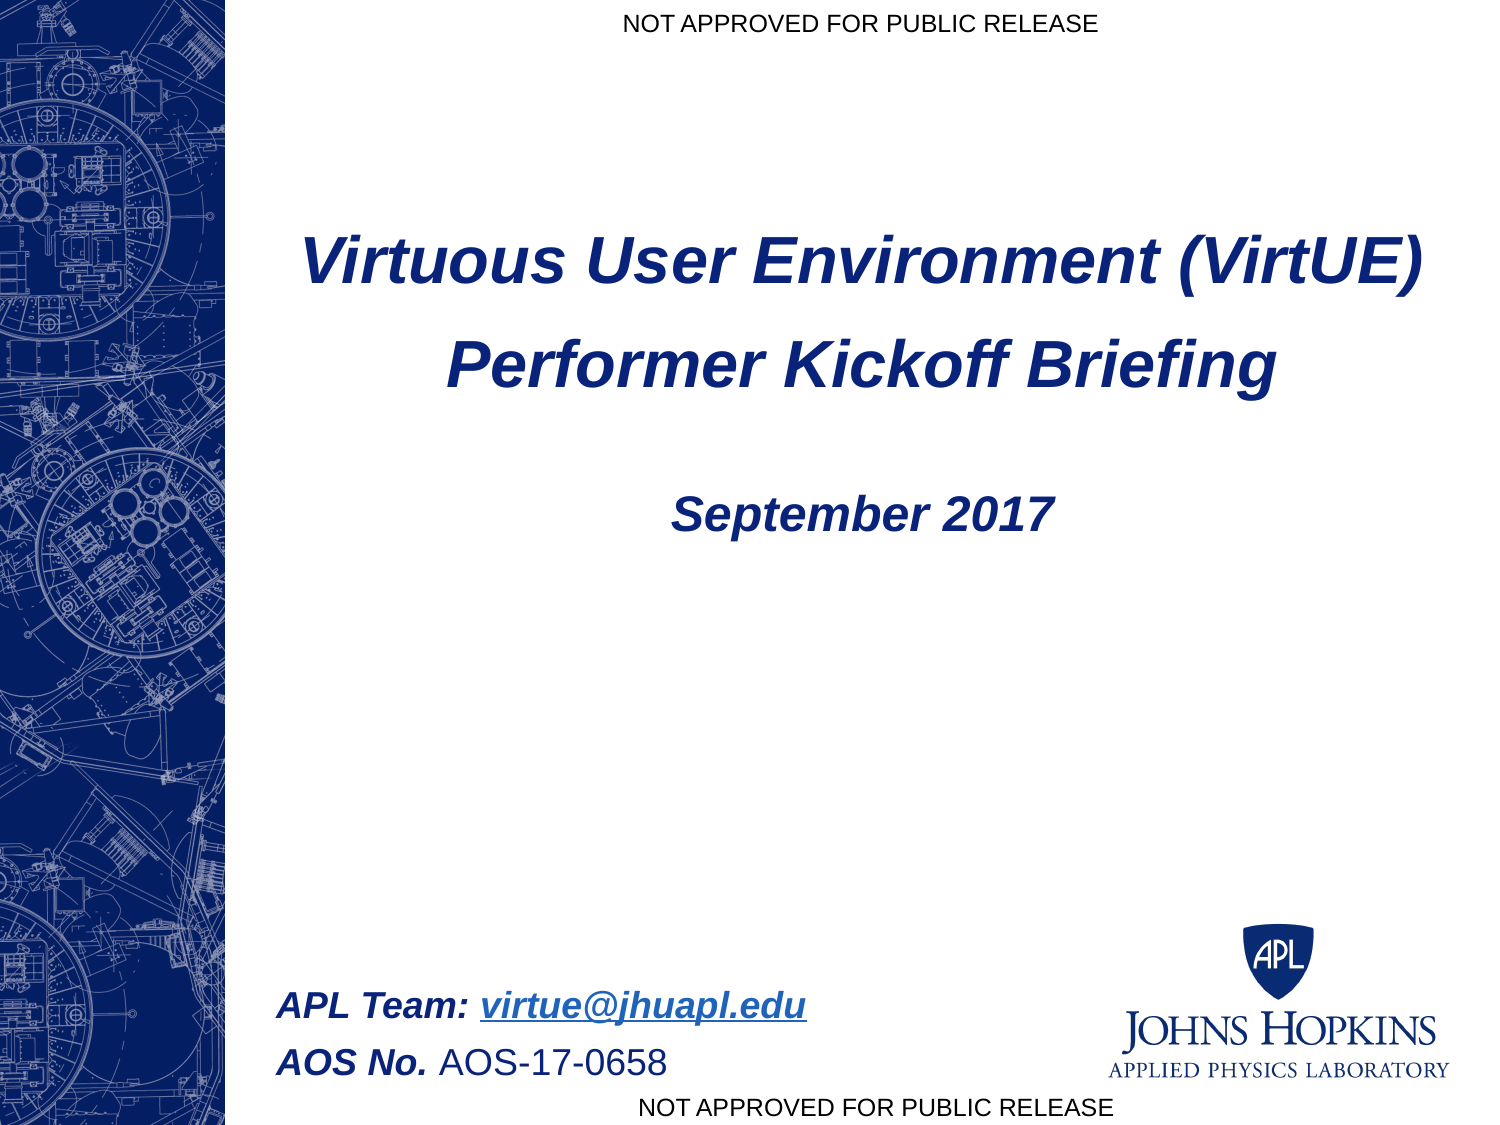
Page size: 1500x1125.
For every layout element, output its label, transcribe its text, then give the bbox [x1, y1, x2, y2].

picture [0, 0, 225, 1125]
picture [1047, 849, 1500, 1125]
title Virtuous User Environment (VirtUE) Performer Kickoff Briefing [225, 116, 1500, 473]
subtitle September 2017 [225, 473, 1500, 669]
list APL Team: virtue@jhuapl.edu AOS No. AOS-17-0658 [261, 752, 1273, 1091]
